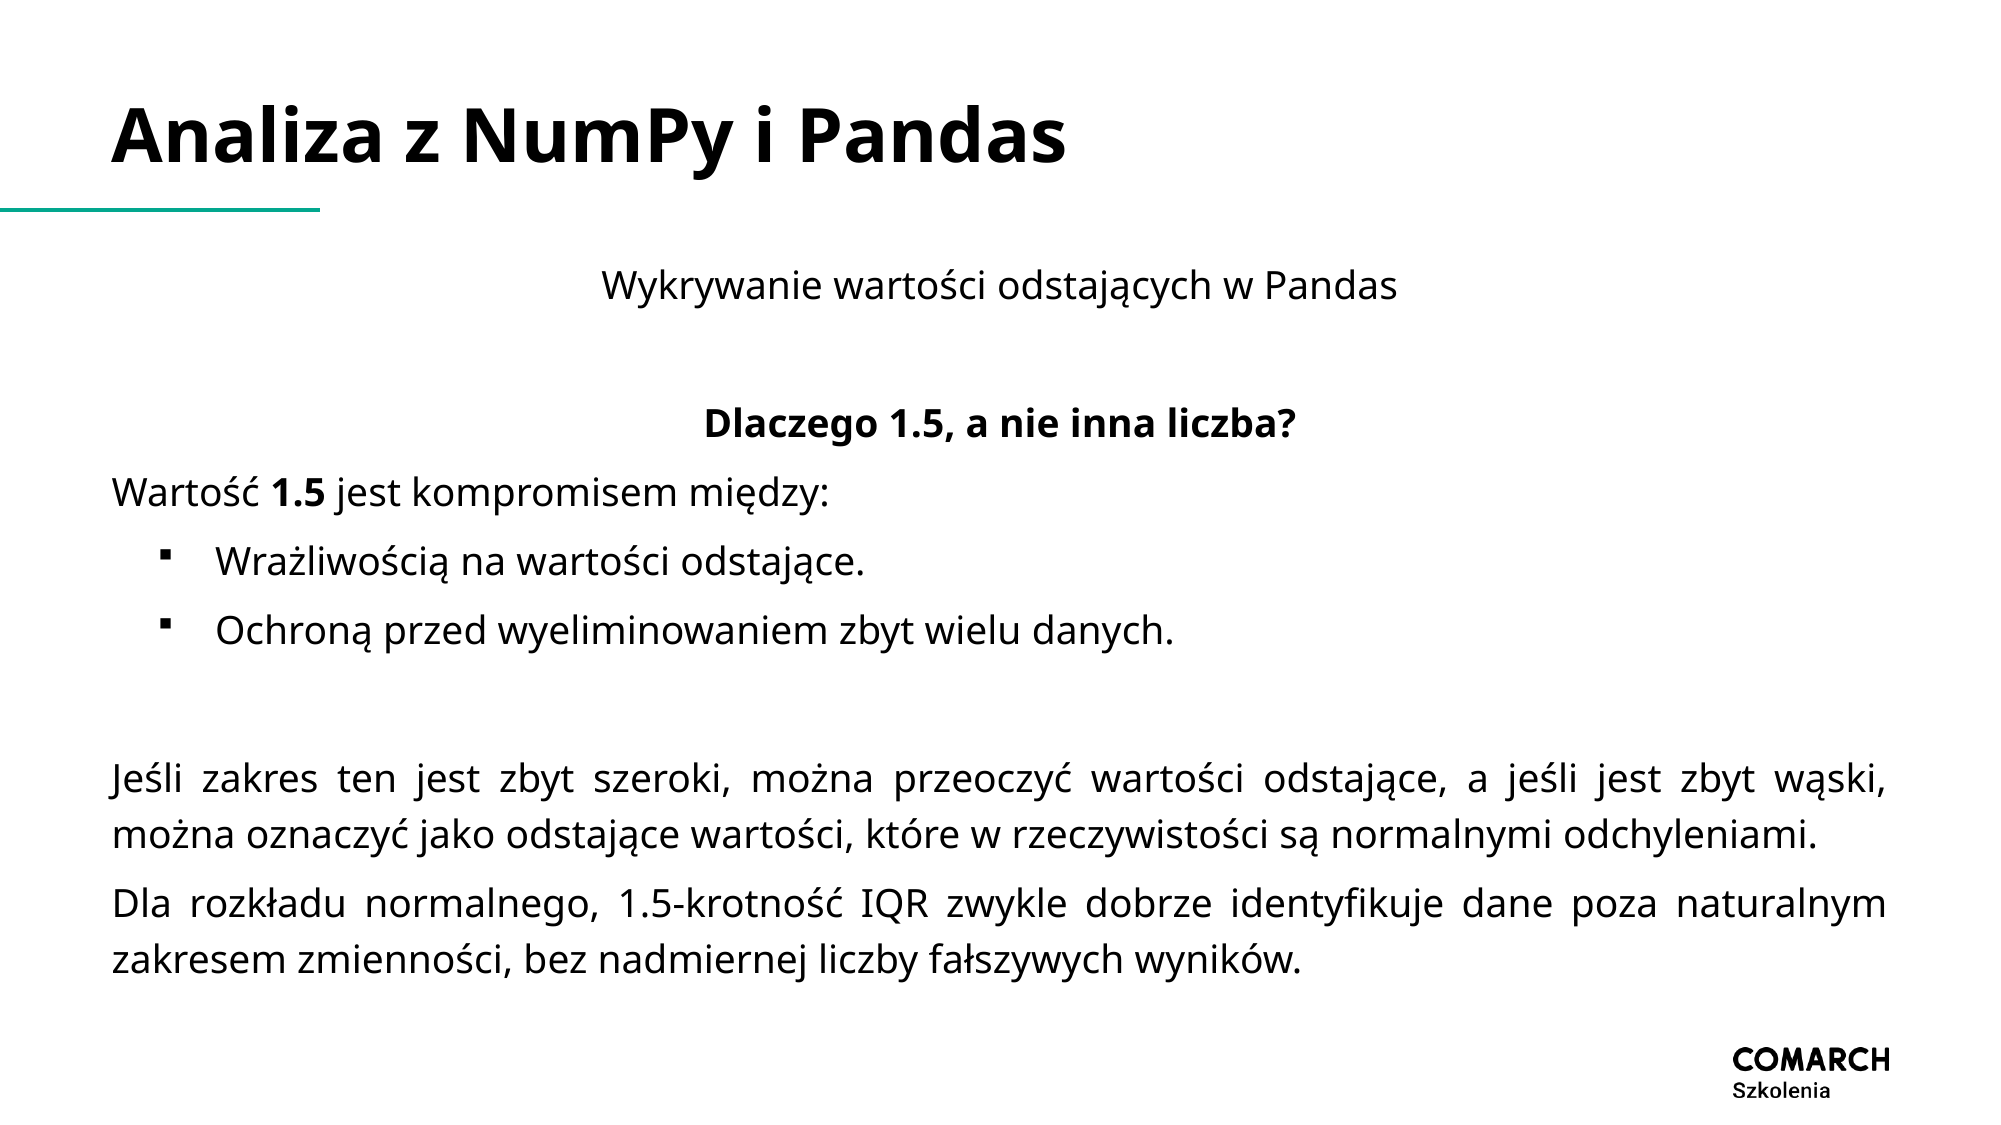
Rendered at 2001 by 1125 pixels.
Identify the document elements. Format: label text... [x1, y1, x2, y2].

list Wykrywanie wartości odstających w Pandas Dlaczego 1.5, a nie inna liczba? Wartość 1.5 jest kompromisem między: Wrażliwością na wartości odstające. Ochroną przed wyeliminowaniem zbyt wielu danych. Jeśli zakres ten jest zbyt szeroki, można przeoczyć wartości odstające, a jeśli jest zbyt wąski, można oznaczyć jako odstające wartości, które w rzeczywistości są normalnymi odchyleniami. Dla rozkładu normalnego, 1.5-krotność IQR zwykle dobrze identyfikuje dane poza naturalnym zakresem zmienności, bez nadmiernej liczby fałszywych wyników. [111, 243, 1889, 1000]
picture [1733, 1047, 1889, 1098]
title Analiza z NumPy i Pandas [111, 0, 1889, 185]
